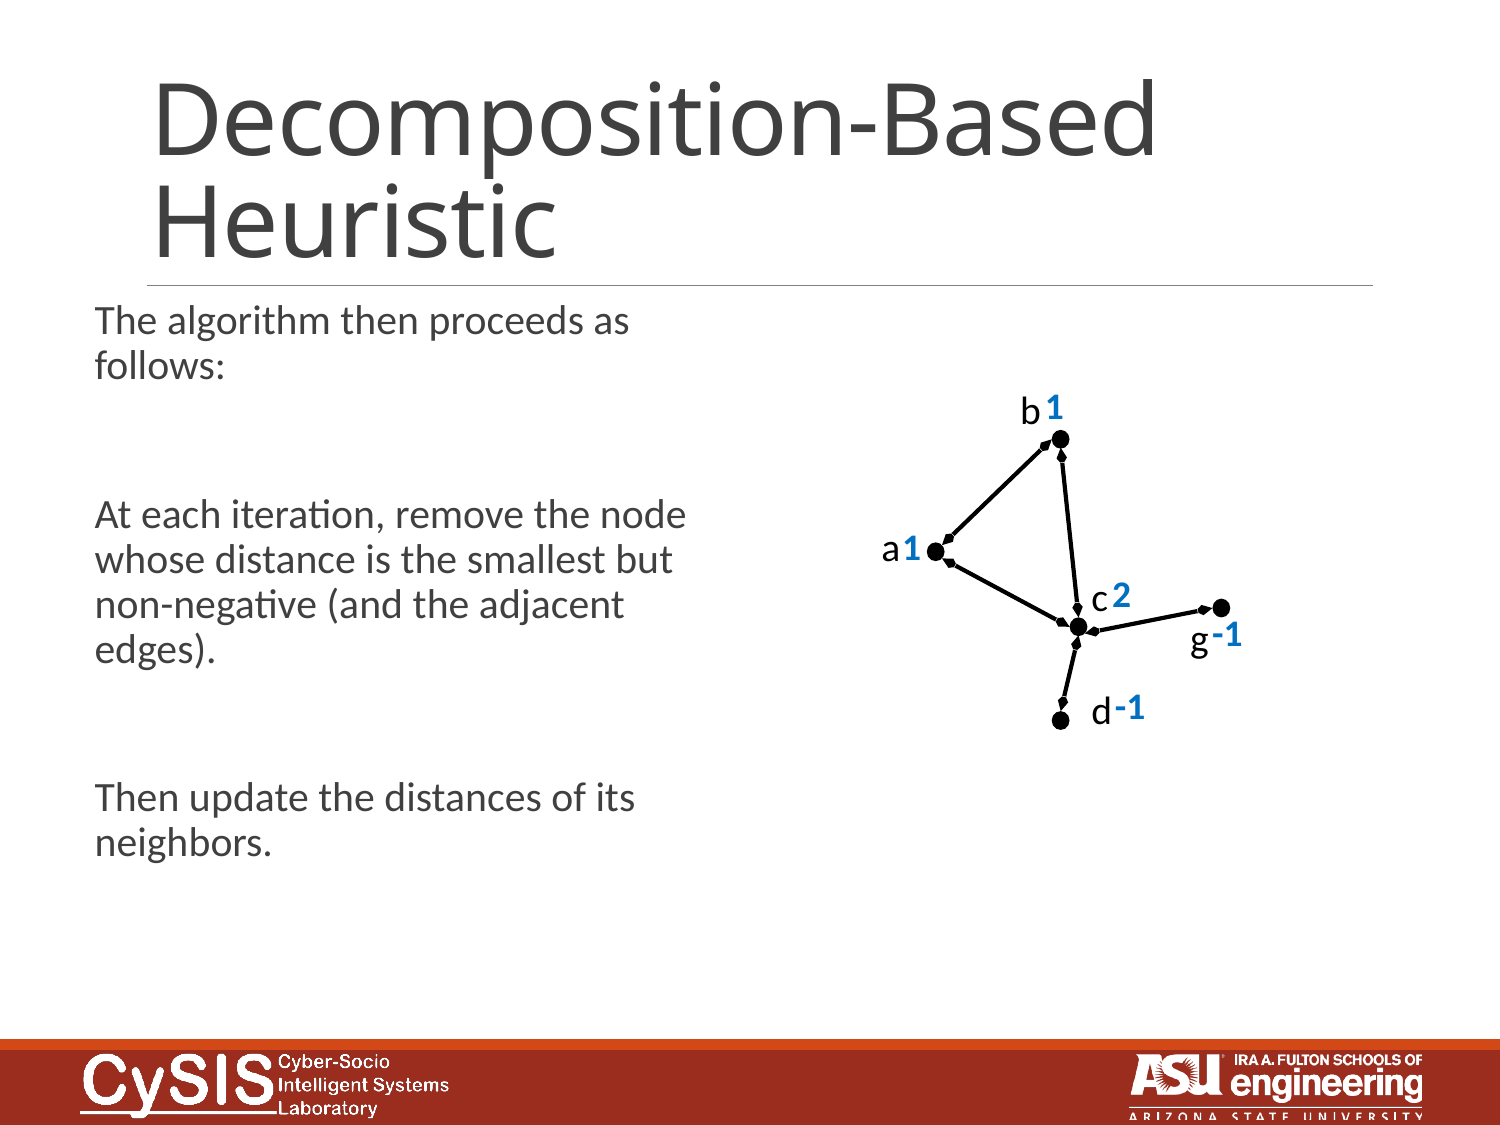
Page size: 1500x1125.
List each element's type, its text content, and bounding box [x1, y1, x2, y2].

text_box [1060, 448, 1079, 618]
text_box a [859, 510, 938, 580]
text_box 2 [1097, 562, 1160, 604]
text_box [1060, 635, 1079, 712]
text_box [941, 557, 1071, 628]
list The algorithm then proceeds as follows: At each iteration, remove the node whose distance is the smallest but non-negative (and the adjacent edges). Then update the distances of its neighbors. [75, 291, 750, 1050]
text_box [1050, 710, 1069, 732]
text_box -1 [1099, 674, 1177, 735]
text_box c [1087, 561, 1177, 604]
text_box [1084, 607, 1213, 634]
text_box d [1069, 673, 1177, 743]
text_box b [998, 373, 1142, 443]
text_box 1 [1030, 374, 1093, 434]
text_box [941, 438, 1053, 546]
text_box -1 [1197, 601, 1267, 662]
title Decomposition-Based Heuristic [135, 47, 1373, 285]
text_box 1 [887, 515, 944, 575]
text_box g [1168, 642, 1225, 672]
picture [60, 1027, 464, 1125]
text_box [1214, 597, 1229, 601]
